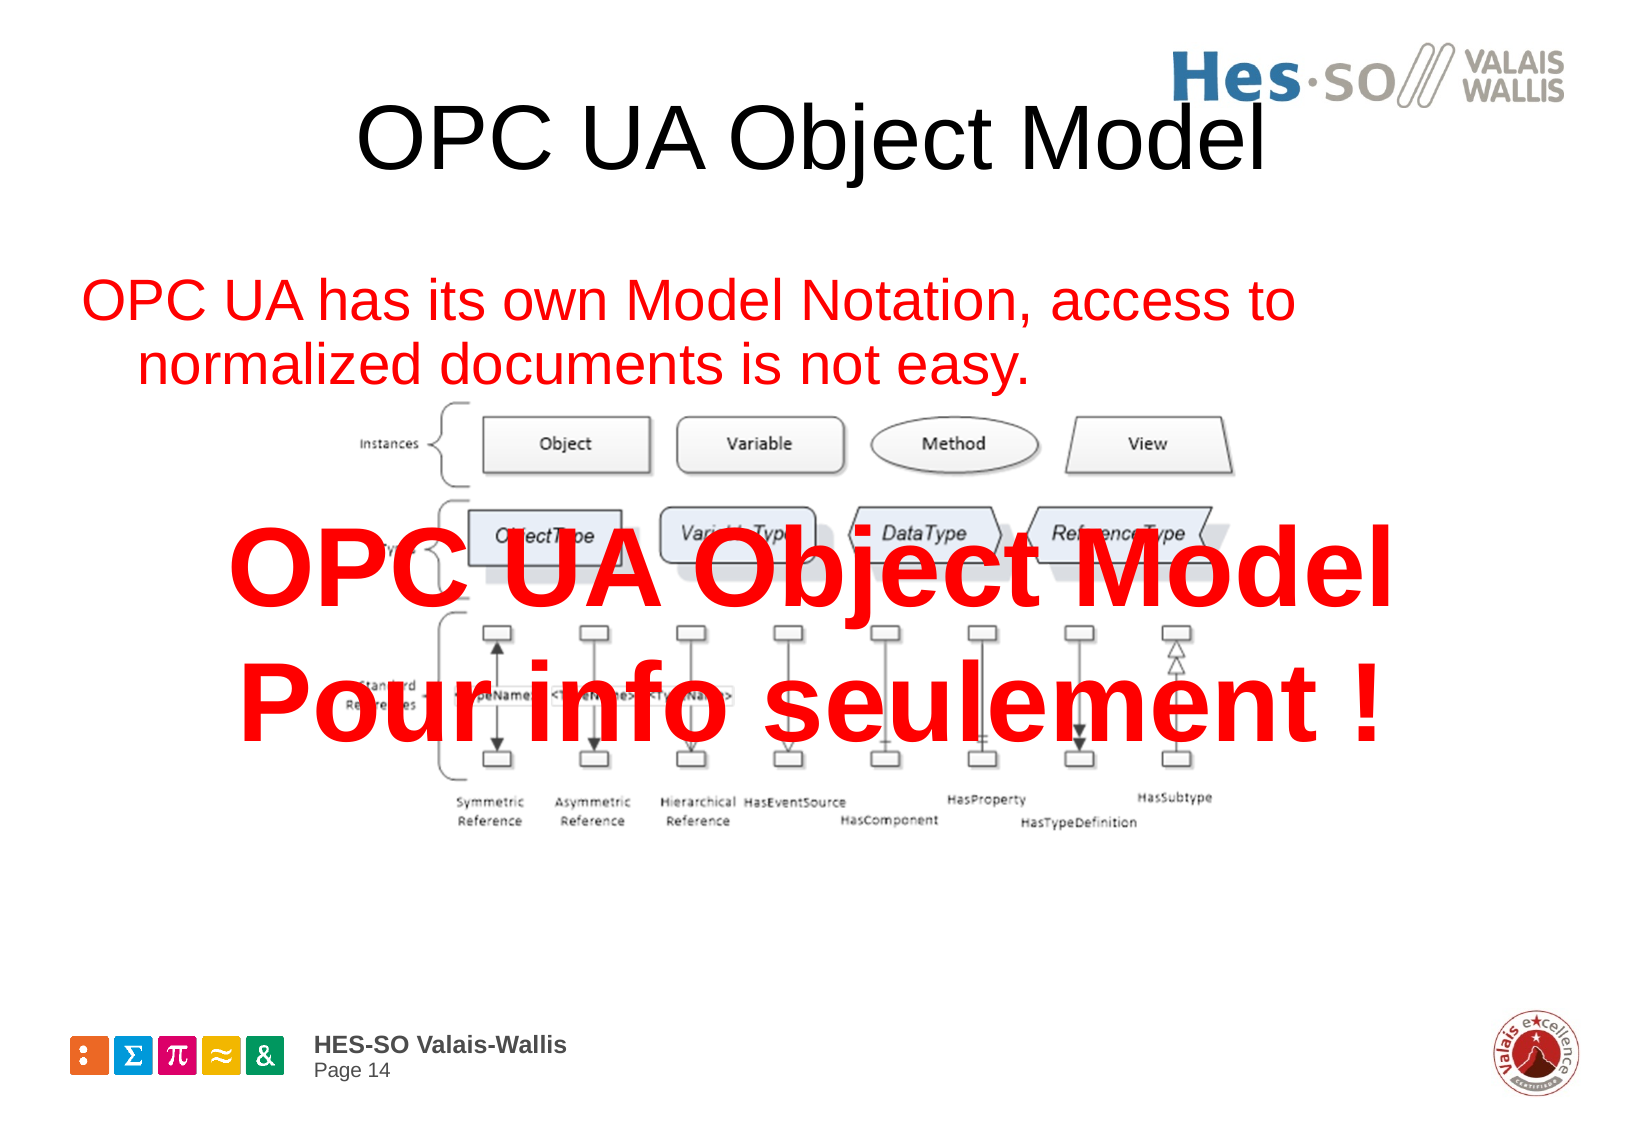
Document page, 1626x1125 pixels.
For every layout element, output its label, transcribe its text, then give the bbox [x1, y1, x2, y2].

picture [126, 1046, 141, 1057]
picture [1491, 1008, 1581, 1098]
text_box OPC UA Object Model Pour info seulement ! [212, 486, 328, 772]
picture [1173, 42, 1564, 108]
picture [328, 400, 1249, 869]
picture [153, 1036, 284, 1075]
picture [126, 1059, 140, 1065]
picture [70, 1036, 114, 1075]
title OPC UA Object Model [81, 45, 1544, 233]
list OPC UA has its own Model Notation, access to normalized documents is not easy. [81, 263, 1544, 1006]
text_box OPC UA Object Model Pour info seulement ! [1249, 486, 1413, 772]
